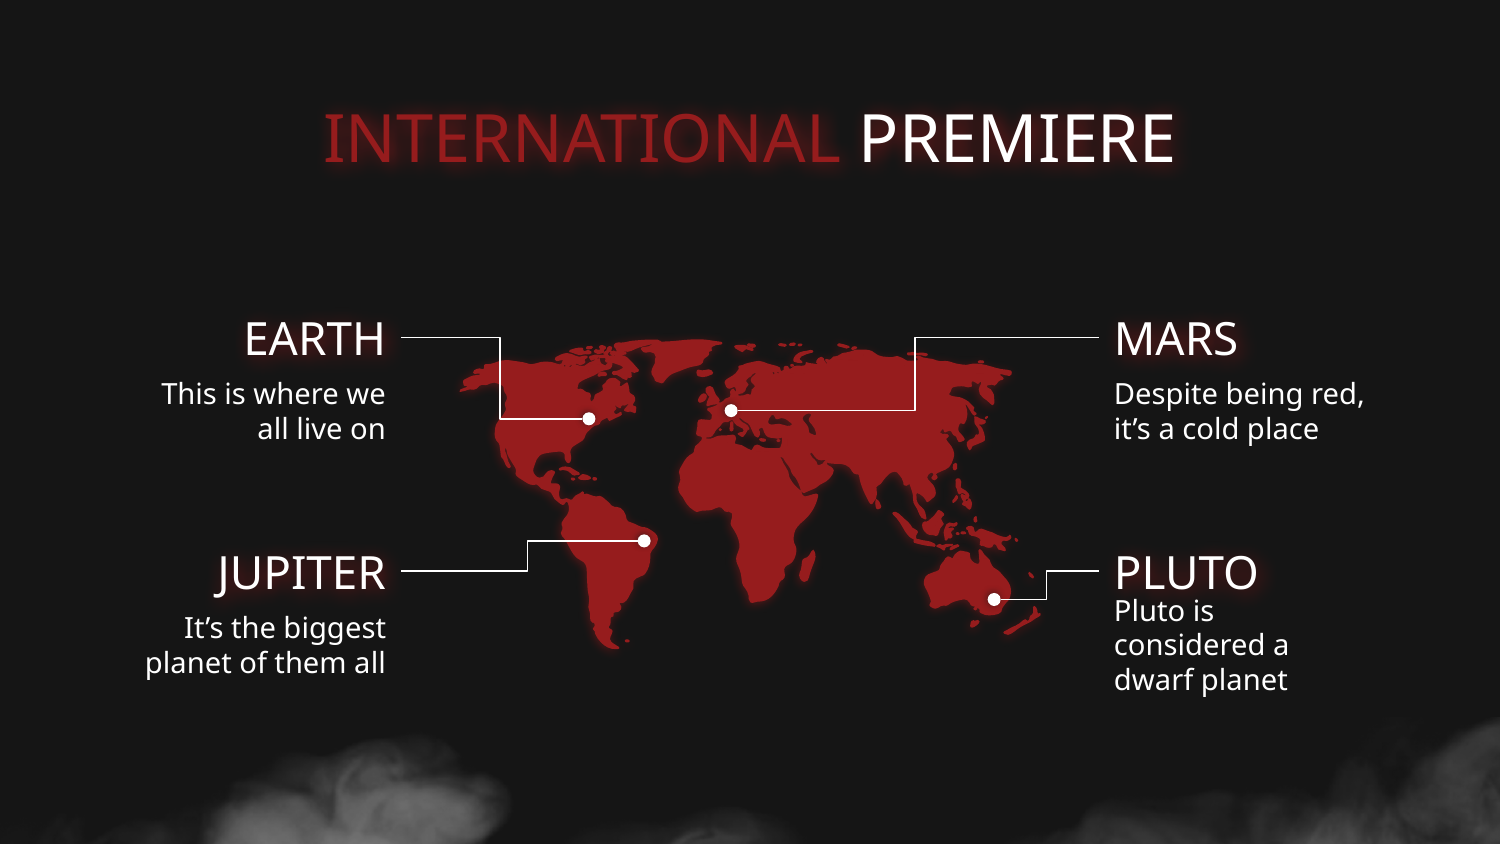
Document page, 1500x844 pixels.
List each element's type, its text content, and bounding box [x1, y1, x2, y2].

title INTERNATIONAL PREMIERE [116, 88, 1383, 183]
subtitle Pluto is considered a dwarf planet [1098, 600, 1384, 688]
picture [0, 717, 1500, 844]
subtitle It’s the biggest planet of them all [116, 600, 402, 688]
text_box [400, 540, 638, 572]
title PLUTO [1098, 541, 1384, 600]
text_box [737, 337, 1100, 411]
title EARTH [116, 307, 402, 367]
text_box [1000, 570, 1100, 600]
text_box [458, 339, 1042, 650]
subtitle This is where we all live on [116, 367, 402, 455]
title MARS [1098, 307, 1384, 367]
subtitle Despite being red, it’s a cold place [1098, 367, 1384, 455]
title JUPITER [116, 541, 402, 600]
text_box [400, 337, 583, 419]
